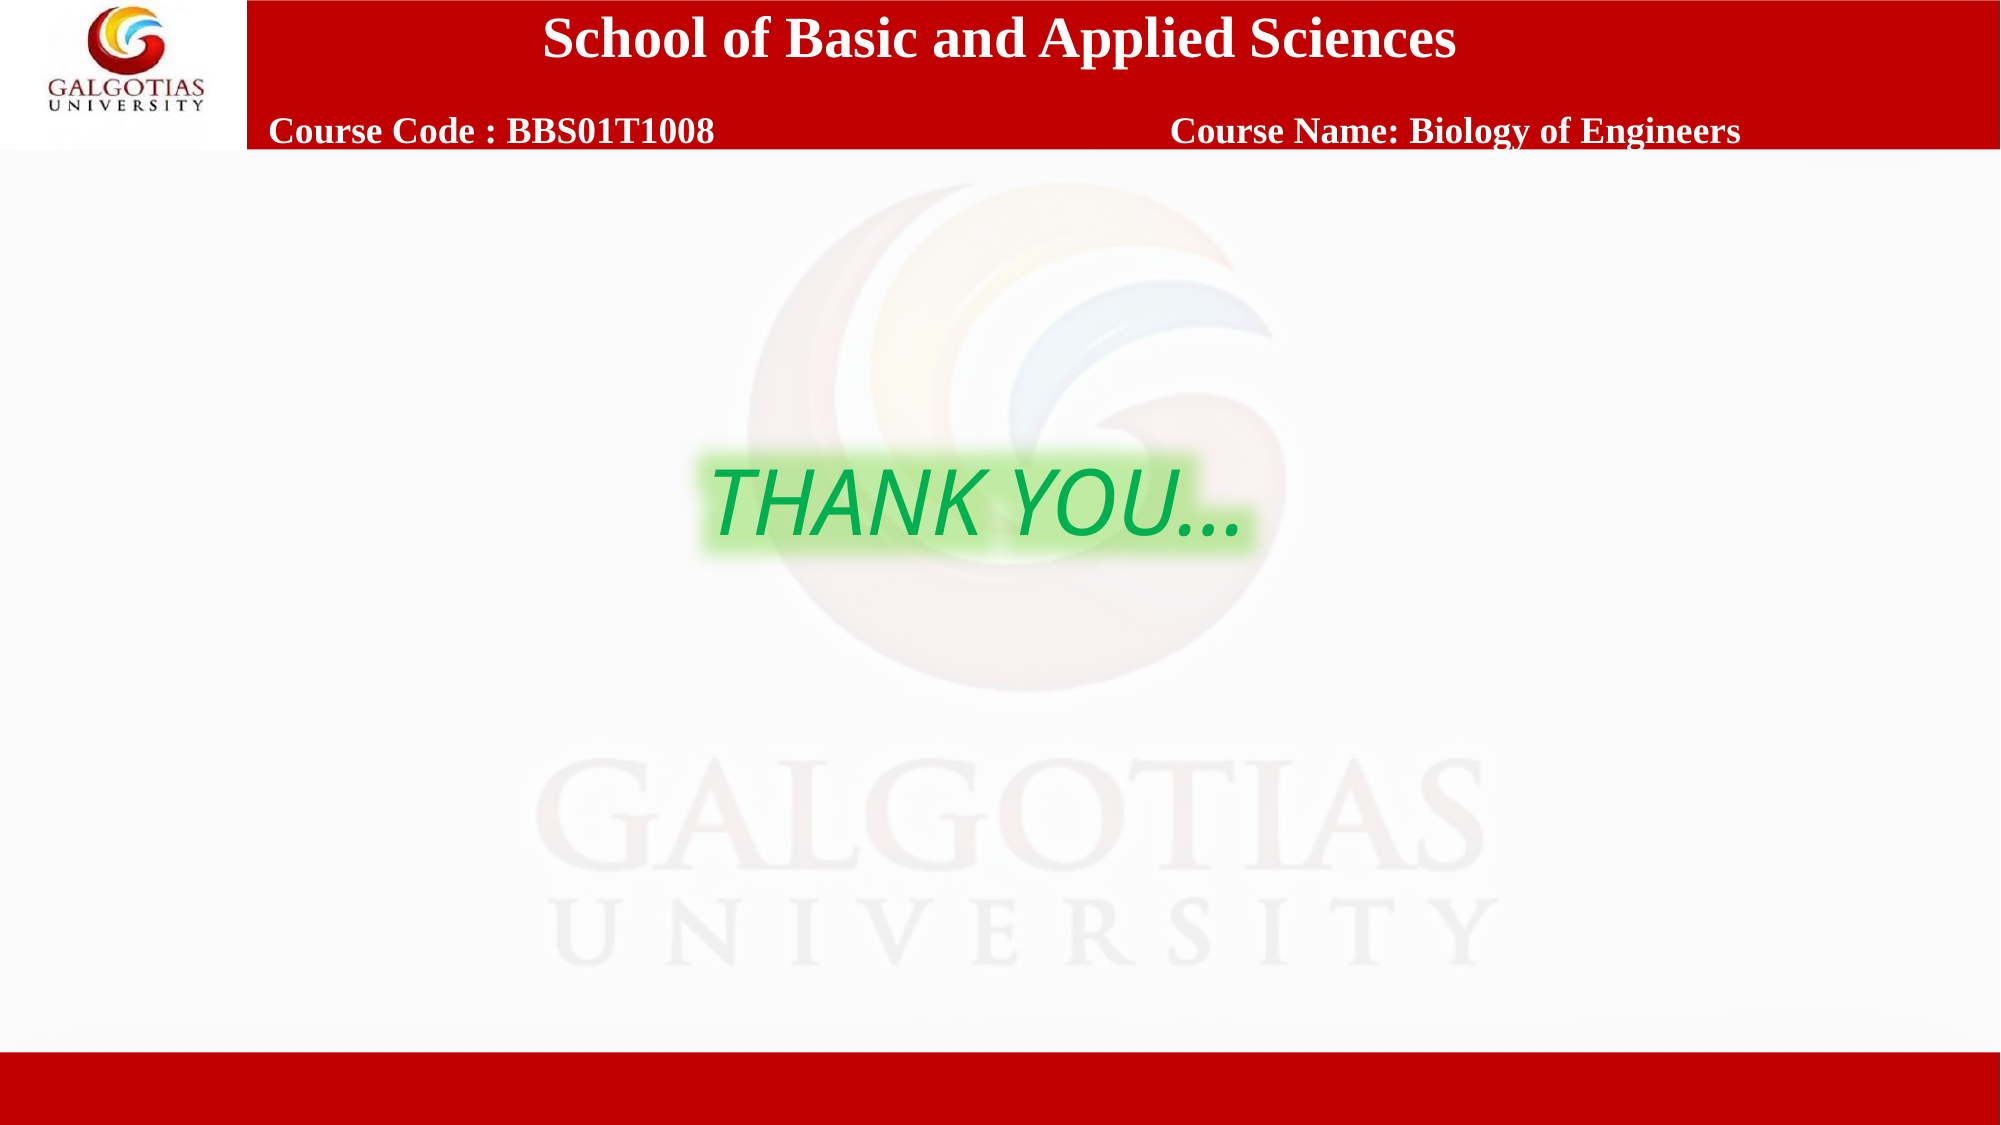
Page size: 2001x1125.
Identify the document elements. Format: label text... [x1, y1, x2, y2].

picture [0, 0, 247, 150]
text_box THANK YOU… [691, 436, 1309, 561]
text_box School of Basic and Applied Sciences Course Code : BBS01T1008 Course Name: Biology of Engineers [247, 0, 2000, 150]
text_box [0, 1052, 2000, 1125]
